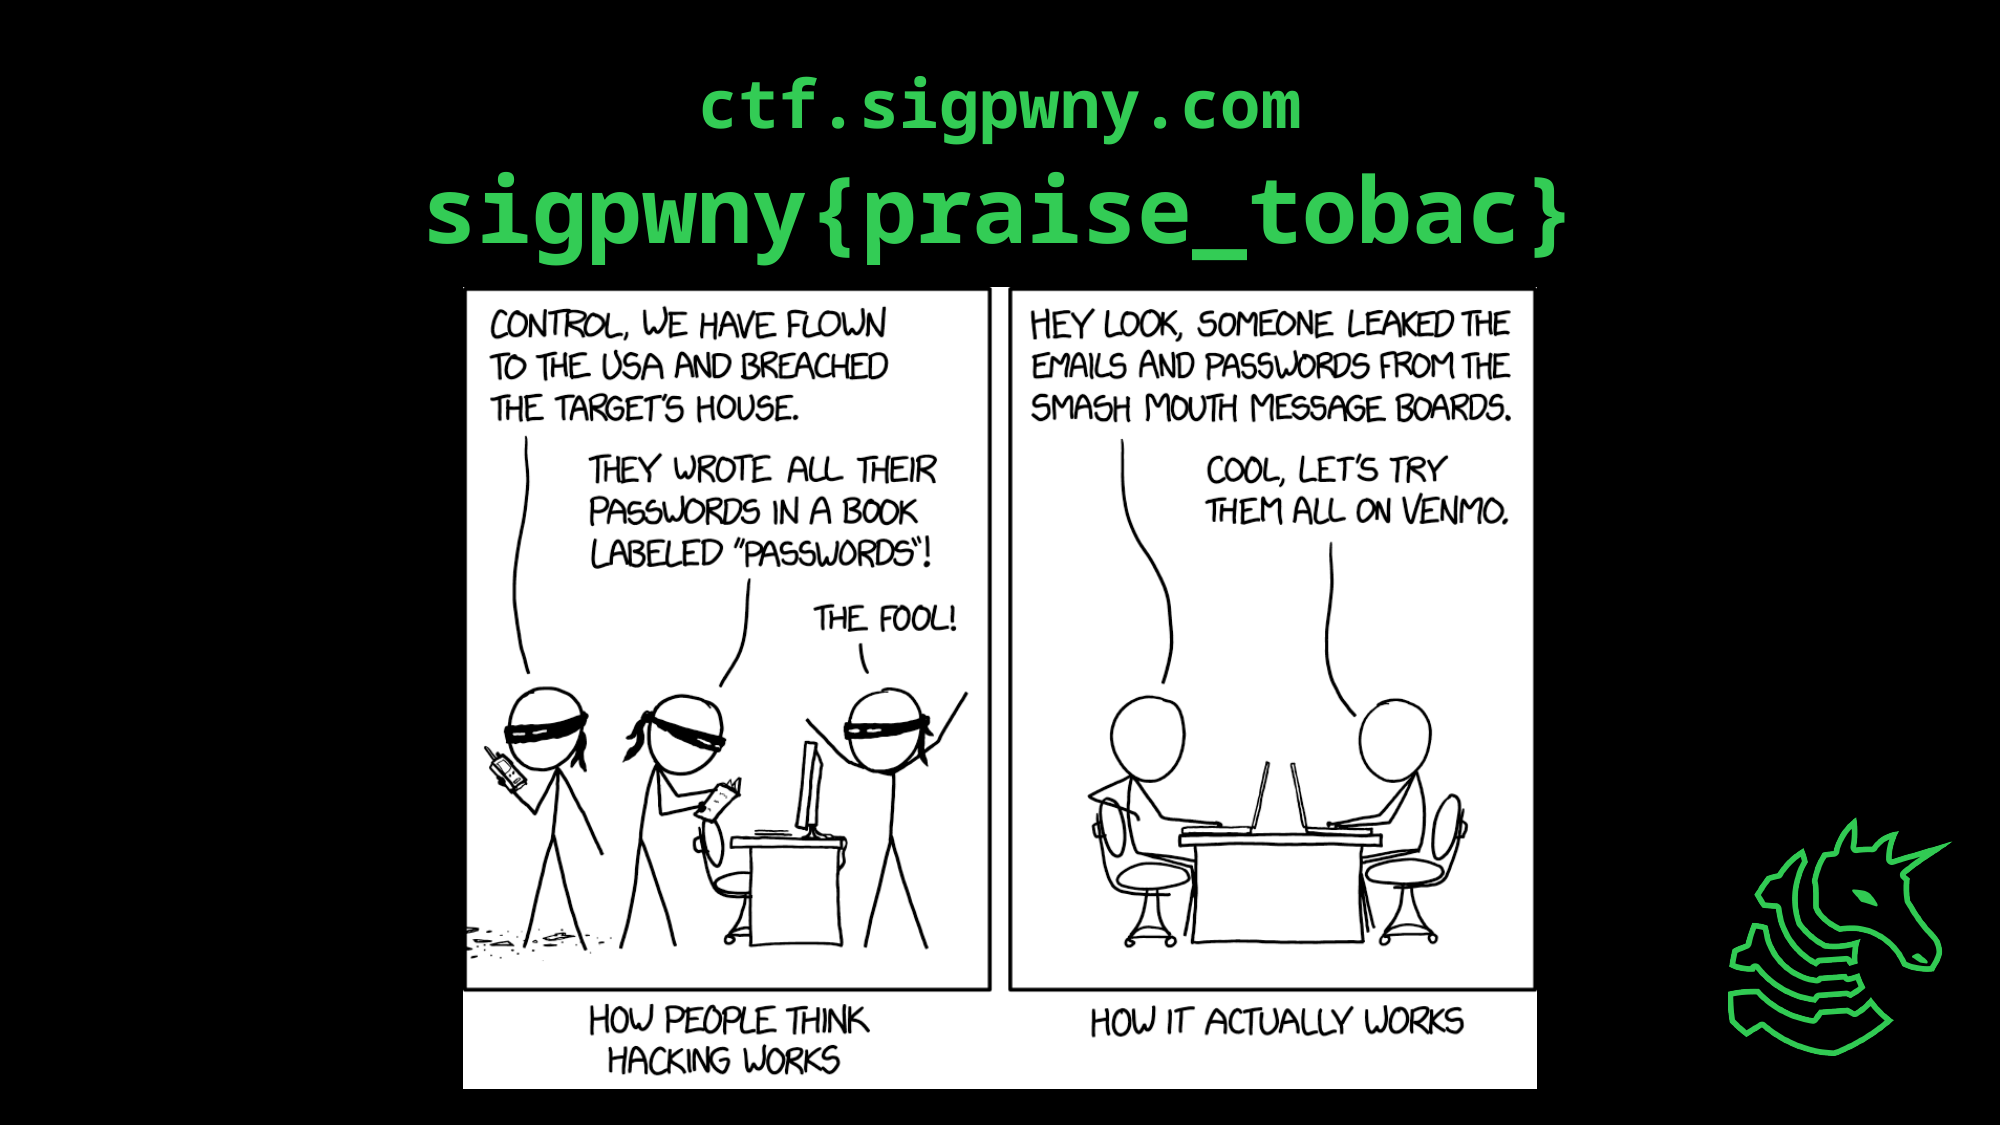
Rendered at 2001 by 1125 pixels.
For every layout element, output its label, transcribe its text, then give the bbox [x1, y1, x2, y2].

text_box ctf.sigpwny.com sigpwny{praise_tobac} [133, 95, 1867, 271]
picture [463, 286, 1537, 1090]
picture [1728, 817, 1953, 1056]
